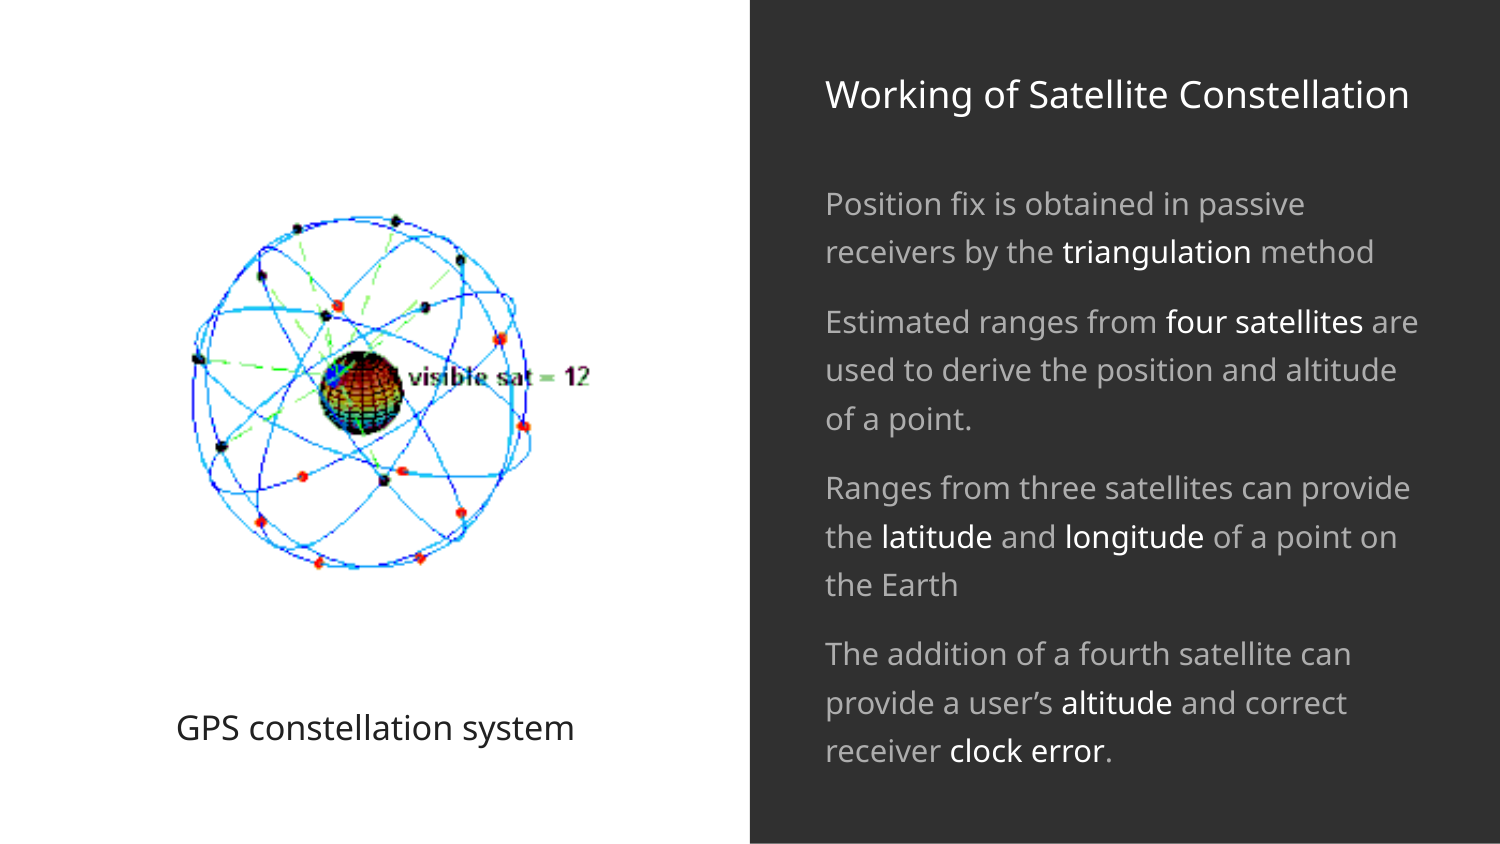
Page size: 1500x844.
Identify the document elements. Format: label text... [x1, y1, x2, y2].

text_box Working of Satellite Constellation [810, 56, 1440, 132]
list Position fix is obtained in passive receivers by the triangulation method Estimated ranges from four satellites are used to derive the position and altitude of a point. Ranges from three satellites can provide the latitude and longitude of a point on the Earth The addition of a fourth satellite can provide a user’s altitude and correct receiver clock error. [810, 155, 1440, 792]
subtitle GPS constellation system [43, 689, 708, 766]
picture [169, 204, 641, 582]
